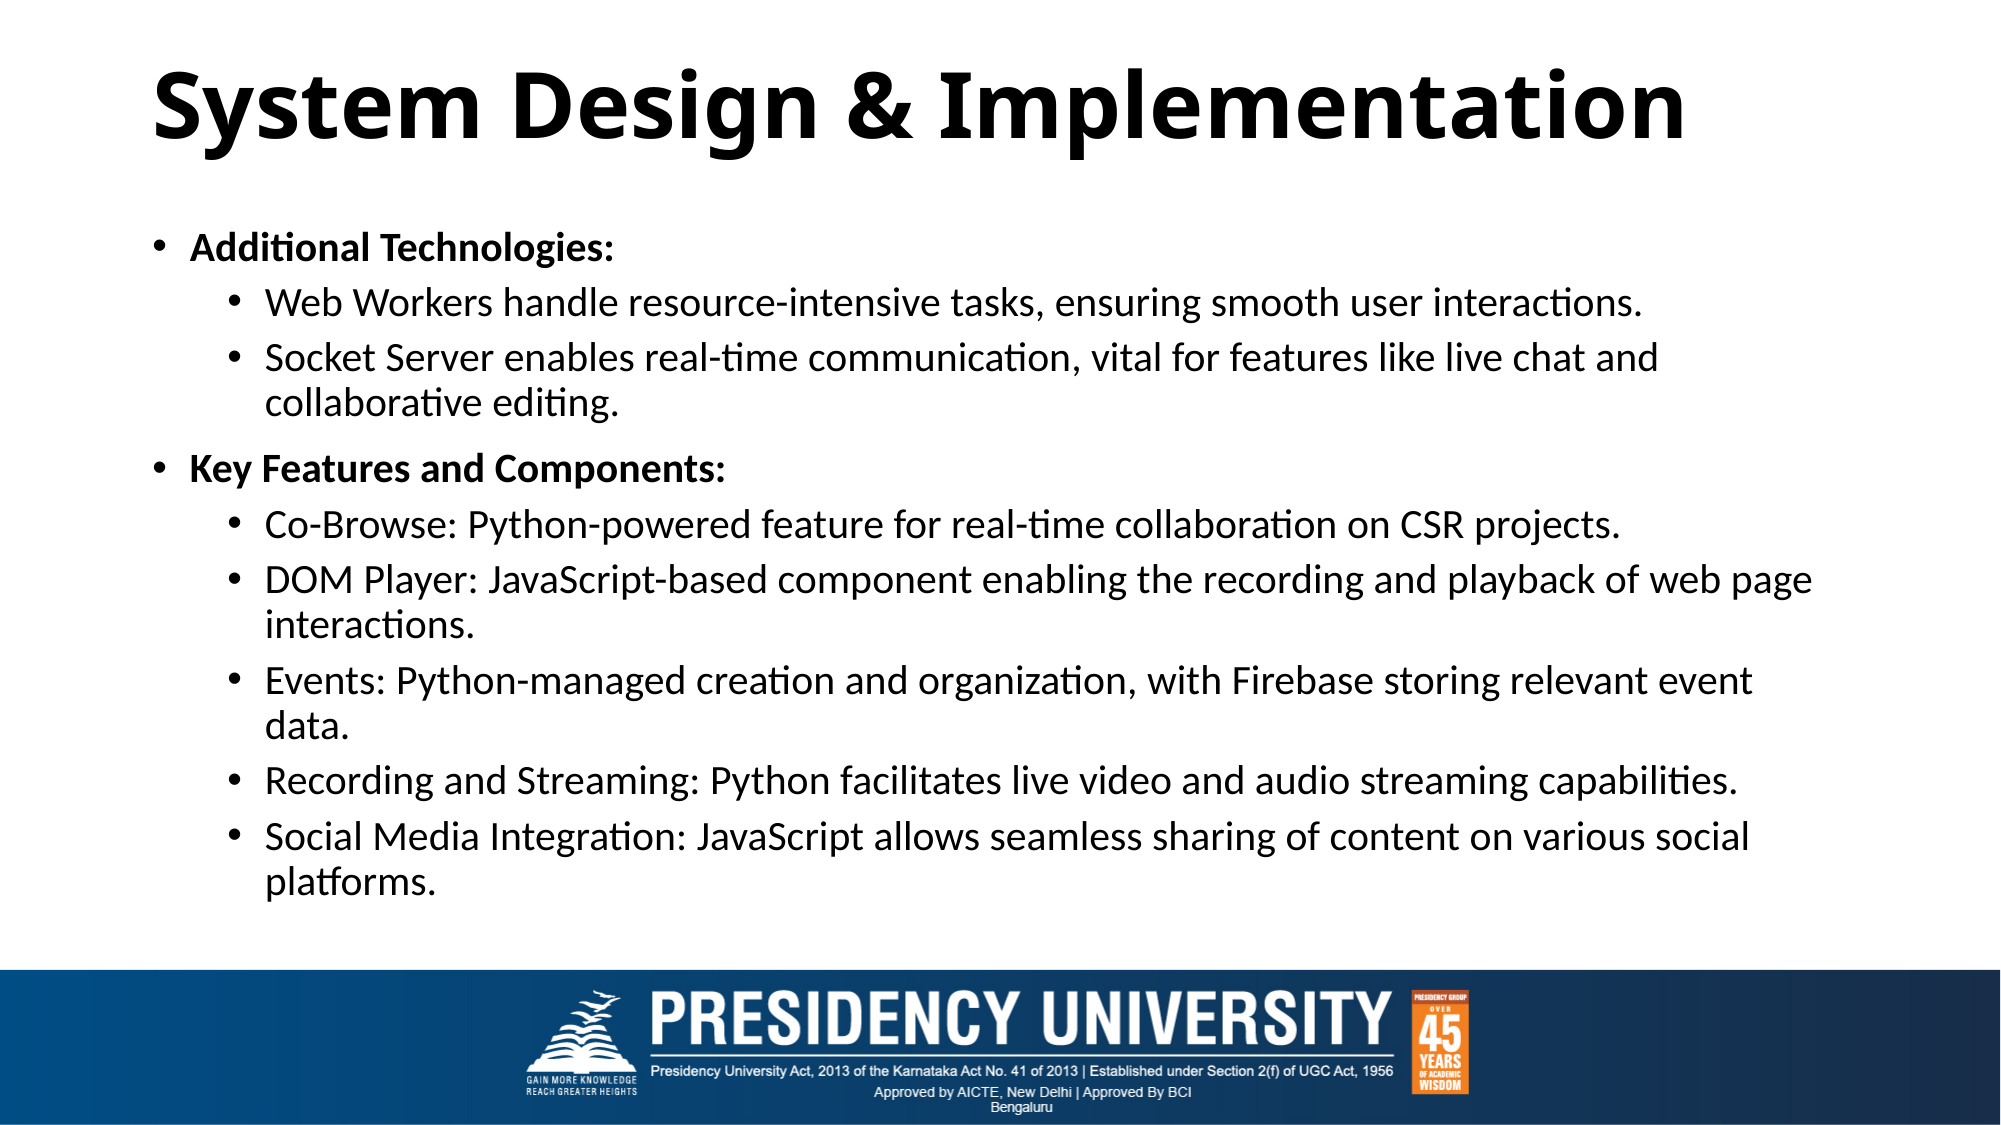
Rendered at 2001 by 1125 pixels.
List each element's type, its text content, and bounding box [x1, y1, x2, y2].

title System Design & Implementation [137, 0, 1863, 217]
picture [0, 0, 2001, 1125]
list Additional Technologies: Web Workers handle resource-intensive tasks, ensuring smooth user interactions. Socket Server enables real-time communication, vital for features like live chat and collaborative editing. Key Features and Components: Co-Browse: Python-powered feature for real-time collaboration on CSR projects. DOM Player: JavaScript-based component enabling the recording and playback of web page interactions. Events: Python-managed creation and organization, with Firebase storing relevant event data. Recording and Streaming: Python facilitates live video and audio streaming capabilities. Social Media Integration: JavaScript allows seamless sharing of content on various social platforms. [137, 217, 1863, 932]
